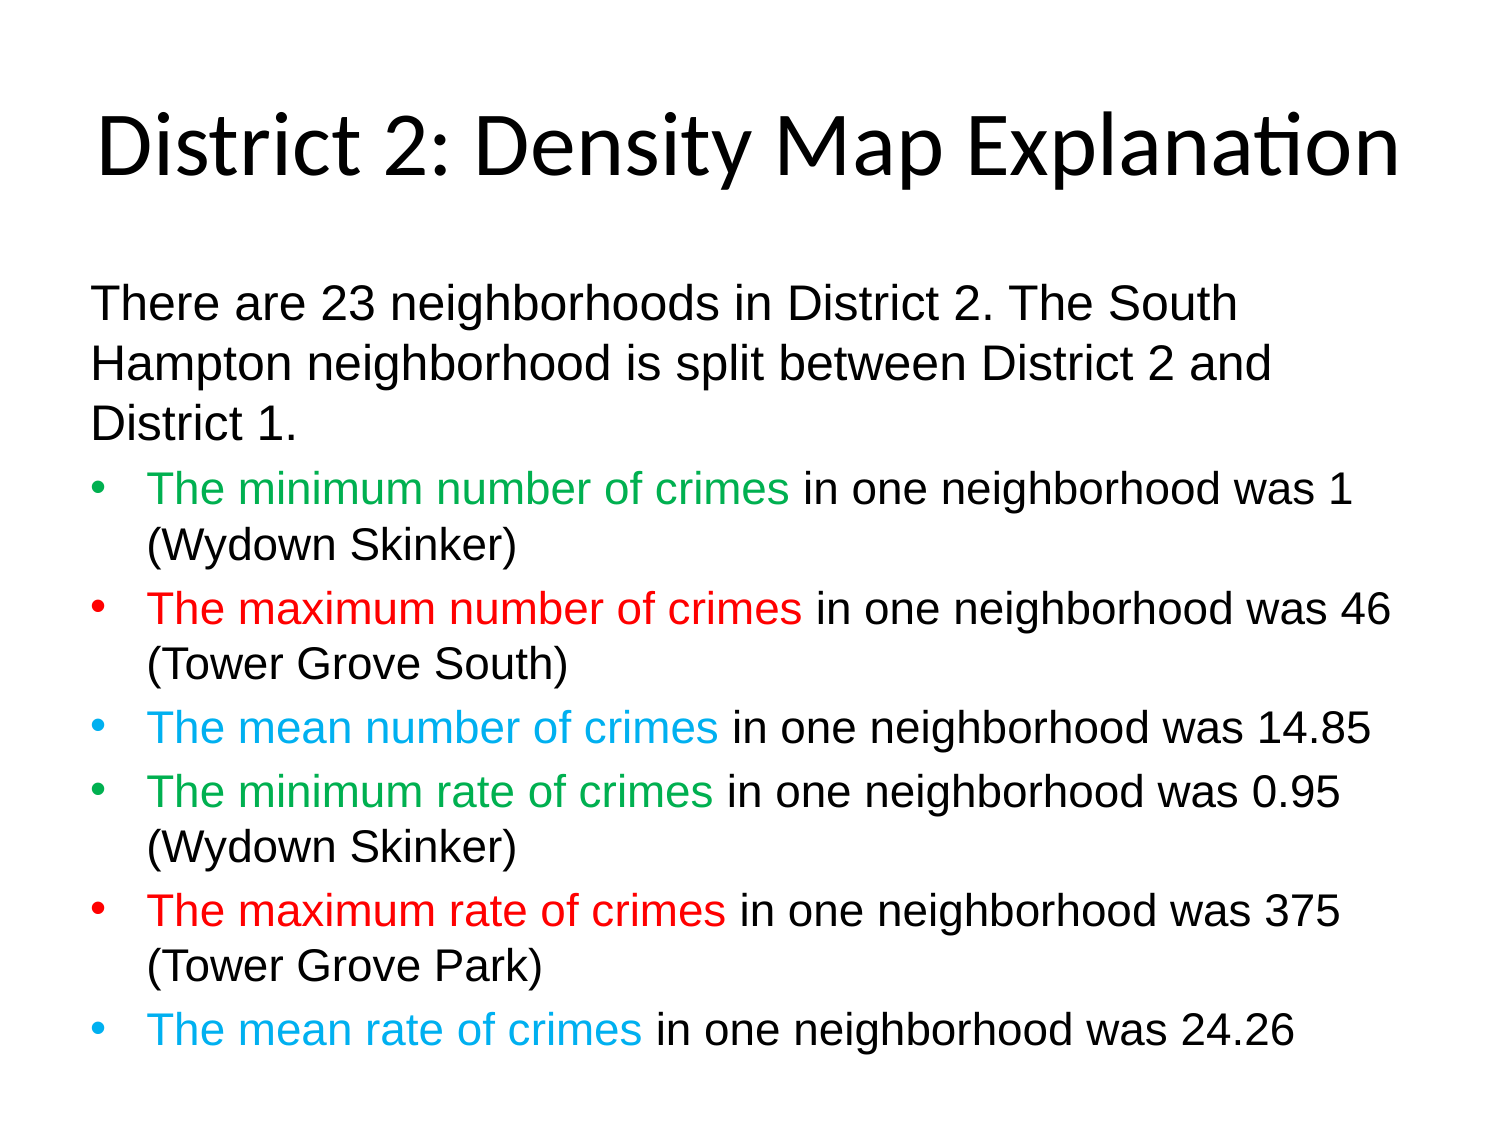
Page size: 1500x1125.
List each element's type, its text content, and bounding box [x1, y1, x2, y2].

title District 2: Density Map Explanation [75, 45, 1425, 233]
list There are 23 neighborhoods in District 2. The South Hampton neighborhood is split between District 2 and District 1. The minimum number of crimes in one neighborhood was 1 (Wydown Skinker) The maximum number of crimes in one neighborhood was 46 (Tower Grove South) The mean number of crimes in one neighborhood was 14.85 The minimum rate of crimes in one neighborhood was 0.95 (Wydown Skinker) The maximum rate of crimes in one neighborhood was 375 (Tower Grove Park) The mean rate of crimes in one neighborhood was 24.26 [75, 262, 1425, 1005]
